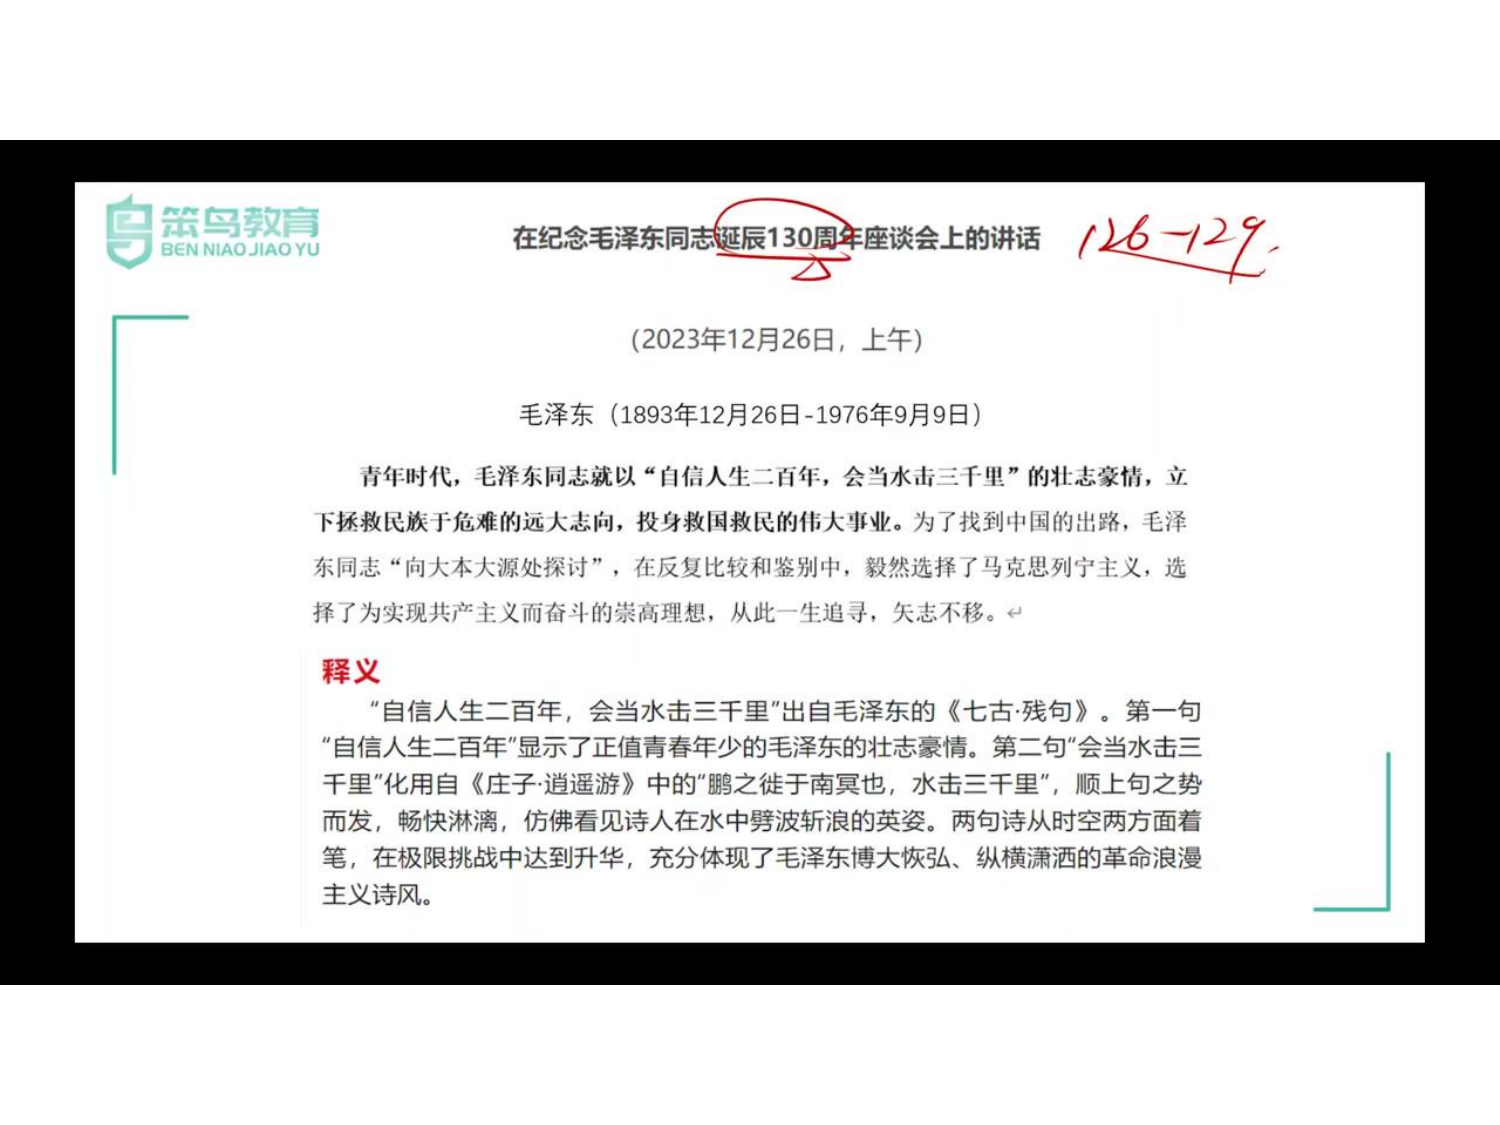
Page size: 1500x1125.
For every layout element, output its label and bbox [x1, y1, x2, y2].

picture [0, 140, 1500, 985]
